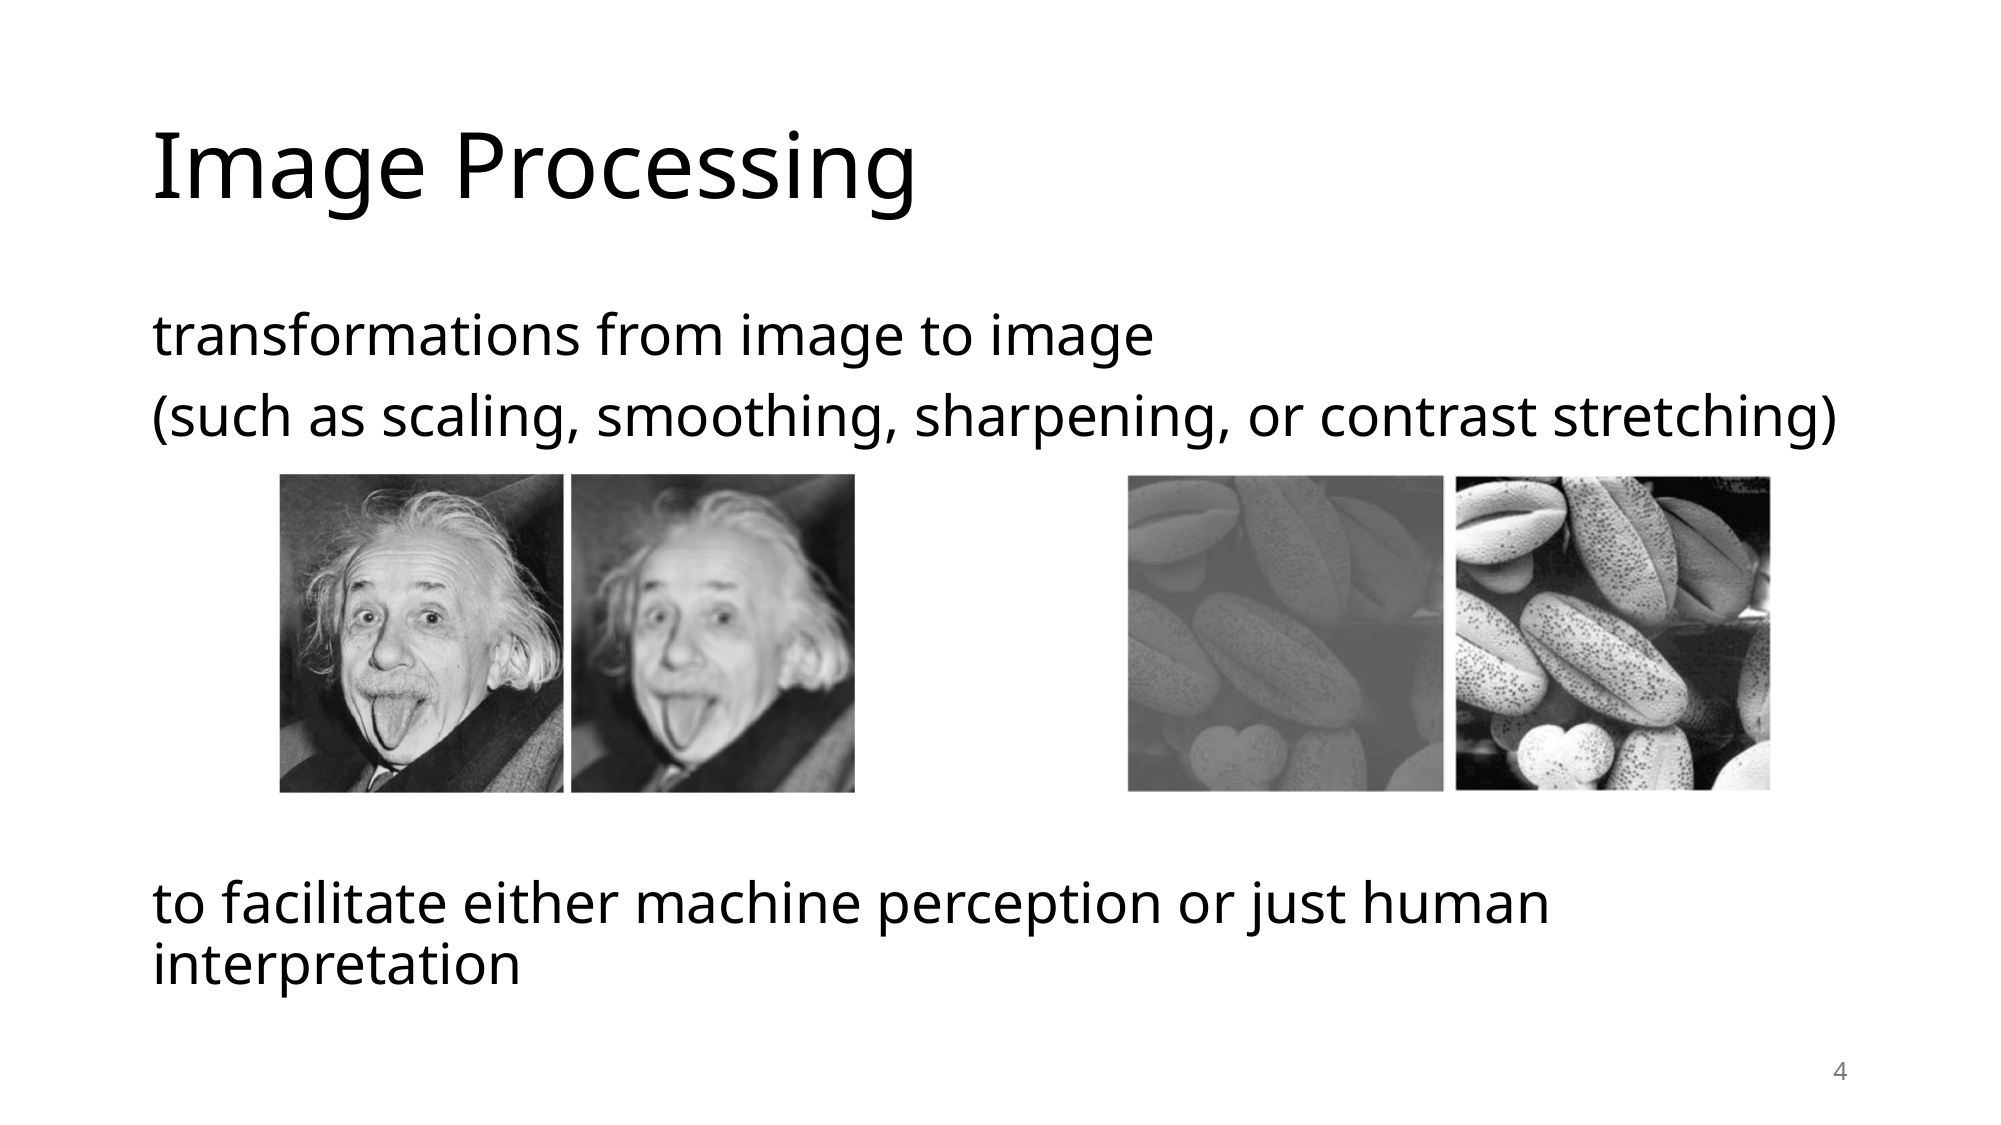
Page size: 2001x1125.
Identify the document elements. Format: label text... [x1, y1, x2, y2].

slide_number 4 [1412, 1042, 1863, 1103]
picture [278, 472, 856, 794]
picture [1122, 472, 1448, 794]
list transformations from image to image (such as scaling, smoothing, sharpening, or contrast stretching) to facilitate either machine perception or just human interpretation [137, 299, 1863, 1014]
title Image Processing [137, 59, 1863, 278]
picture [1450, 472, 1773, 794]
